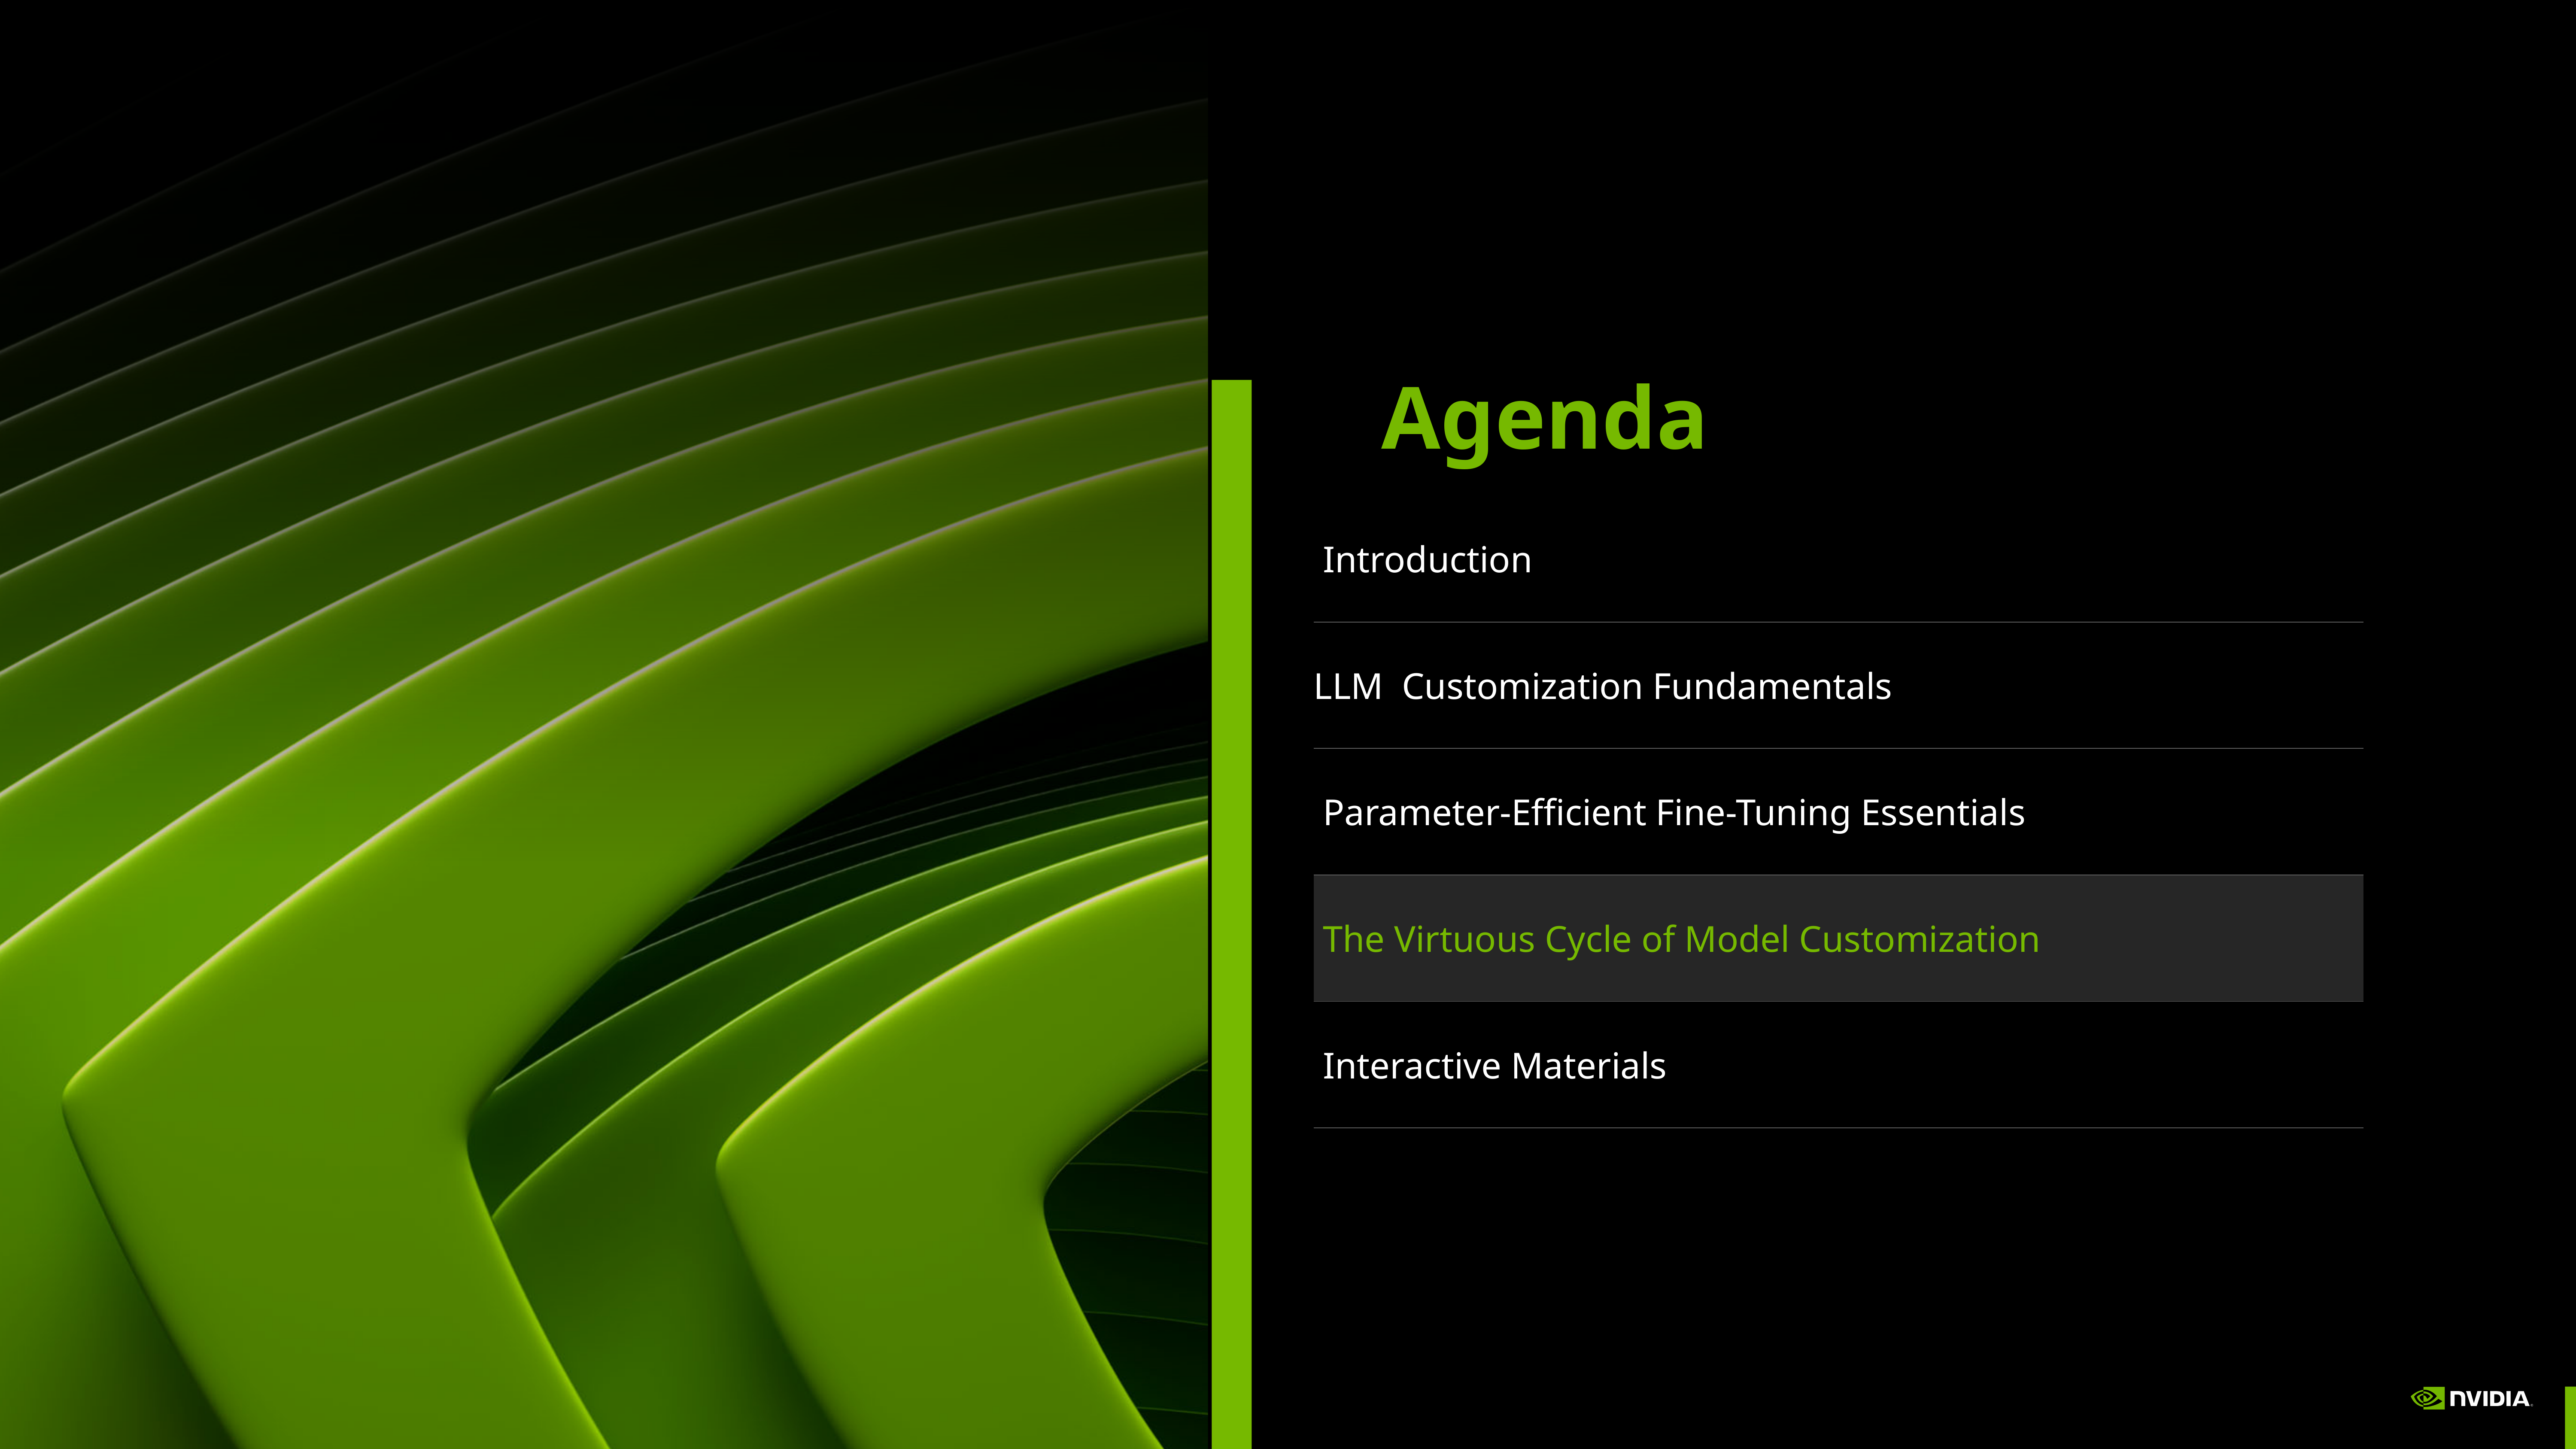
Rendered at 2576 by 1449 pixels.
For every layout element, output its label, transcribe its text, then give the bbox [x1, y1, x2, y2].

picture [2396, 1372, 2548, 1425]
table_cell Parameter-Efficient Fine-Tuning Essentials [1314, 749, 2363, 875]
picture [0, 211, 1208, 1449]
table_cell The Virtuous Cycle of Model Customization [1314, 875, 2363, 1001]
text_box Agenda [1375, 360, 2168, 469]
table_cell LLM Customization Fundamentals [1314, 623, 2363, 748]
table_header Introduction [1314, 495, 2363, 622]
table_cell Interactive Materials [1314, 1002, 2363, 1127]
